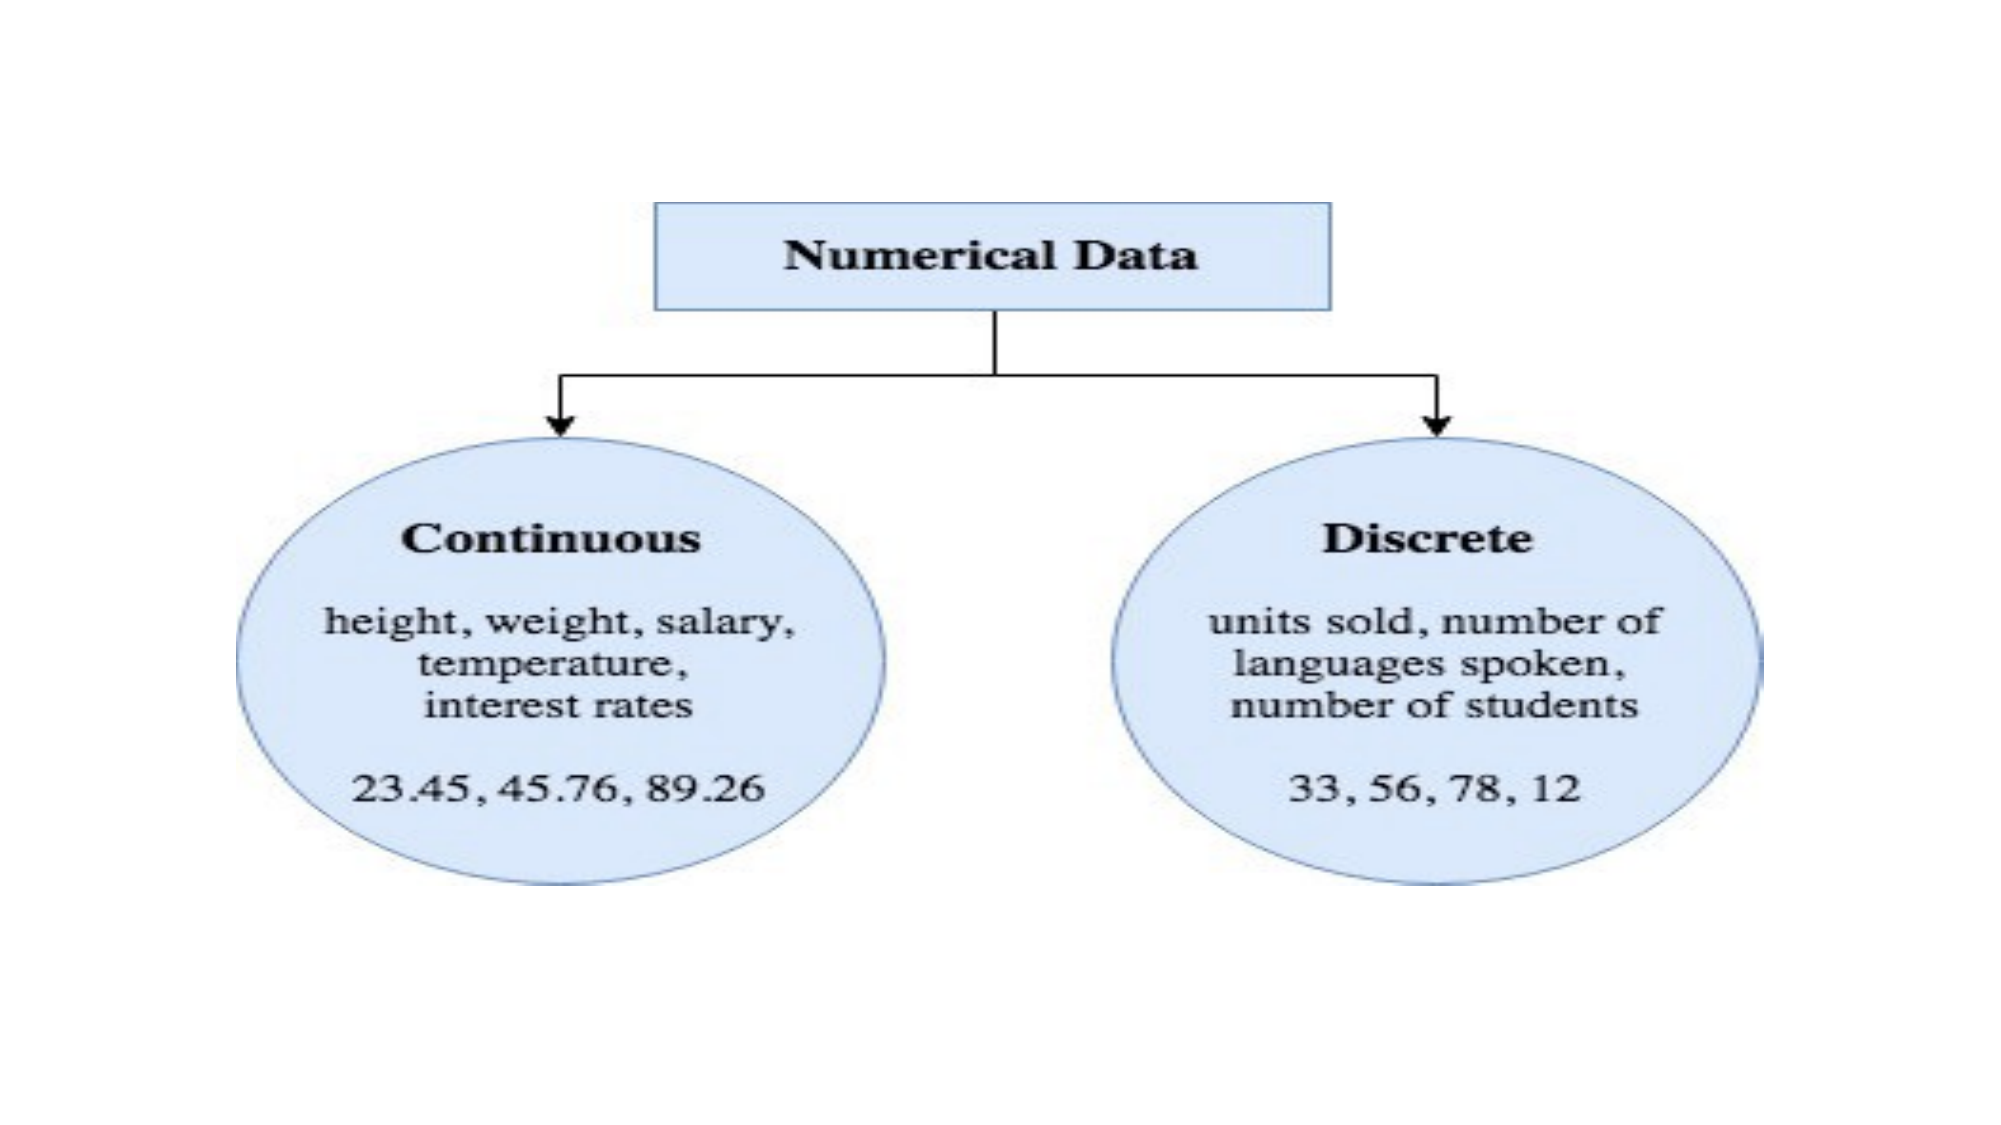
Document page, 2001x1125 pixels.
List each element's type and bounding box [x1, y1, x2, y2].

picture [236, 202, 1764, 886]
